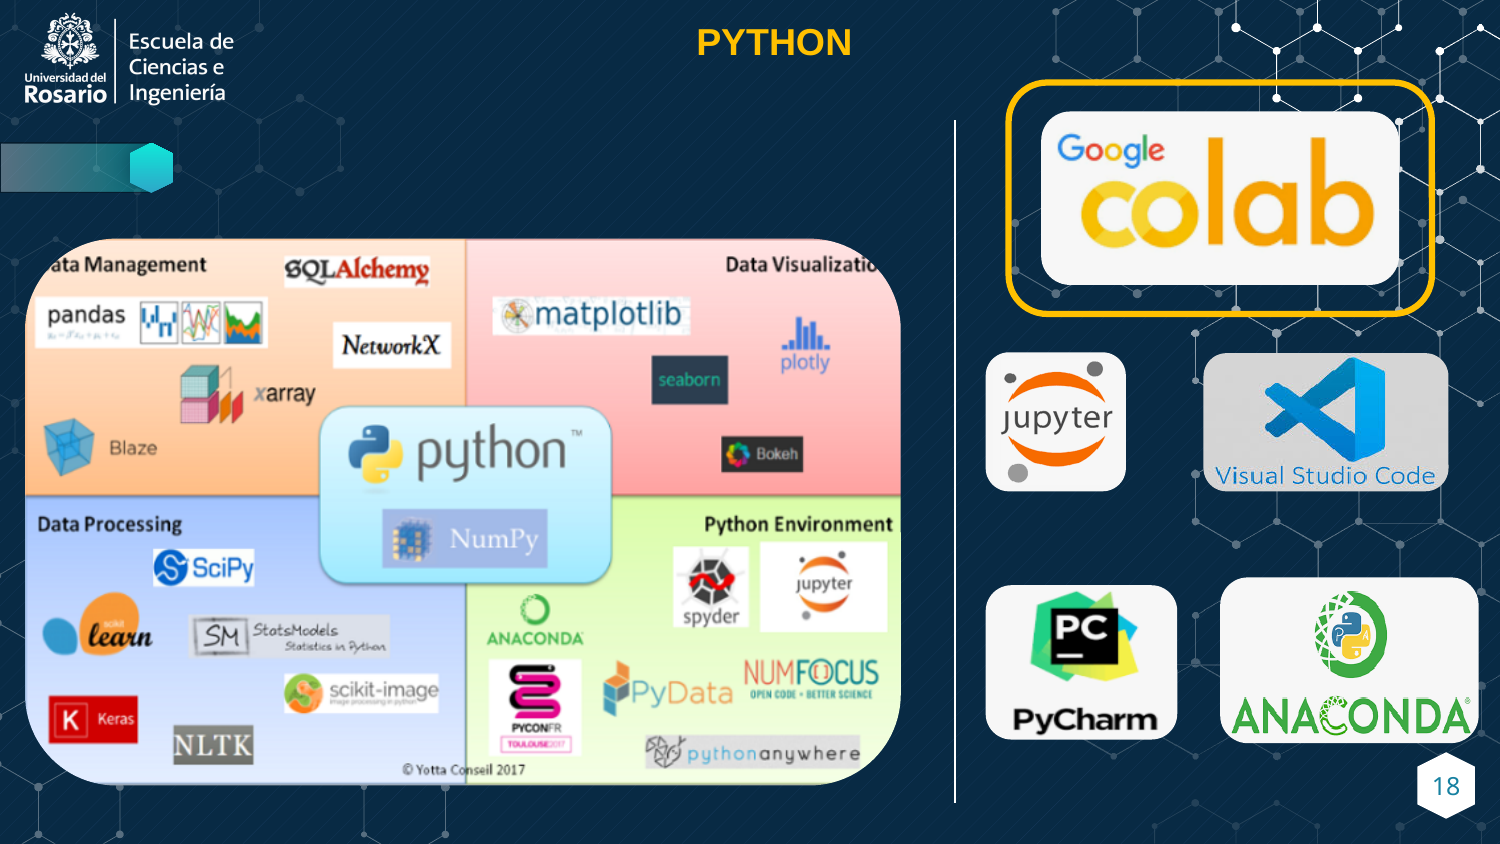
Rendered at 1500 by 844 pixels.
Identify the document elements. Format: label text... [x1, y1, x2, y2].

picture [1040, 111, 1400, 286]
picture [1203, 352, 1449, 492]
picture [985, 584, 1178, 740]
slide_number 18 [1417, 752, 1475, 819]
text_box [1008, 82, 1432, 314]
text_box PYTHON [507, 10, 1042, 71]
picture [985, 352, 1127, 492]
picture [24, 238, 901, 786]
picture [12, 5, 250, 124]
picture [1219, 577, 1479, 744]
